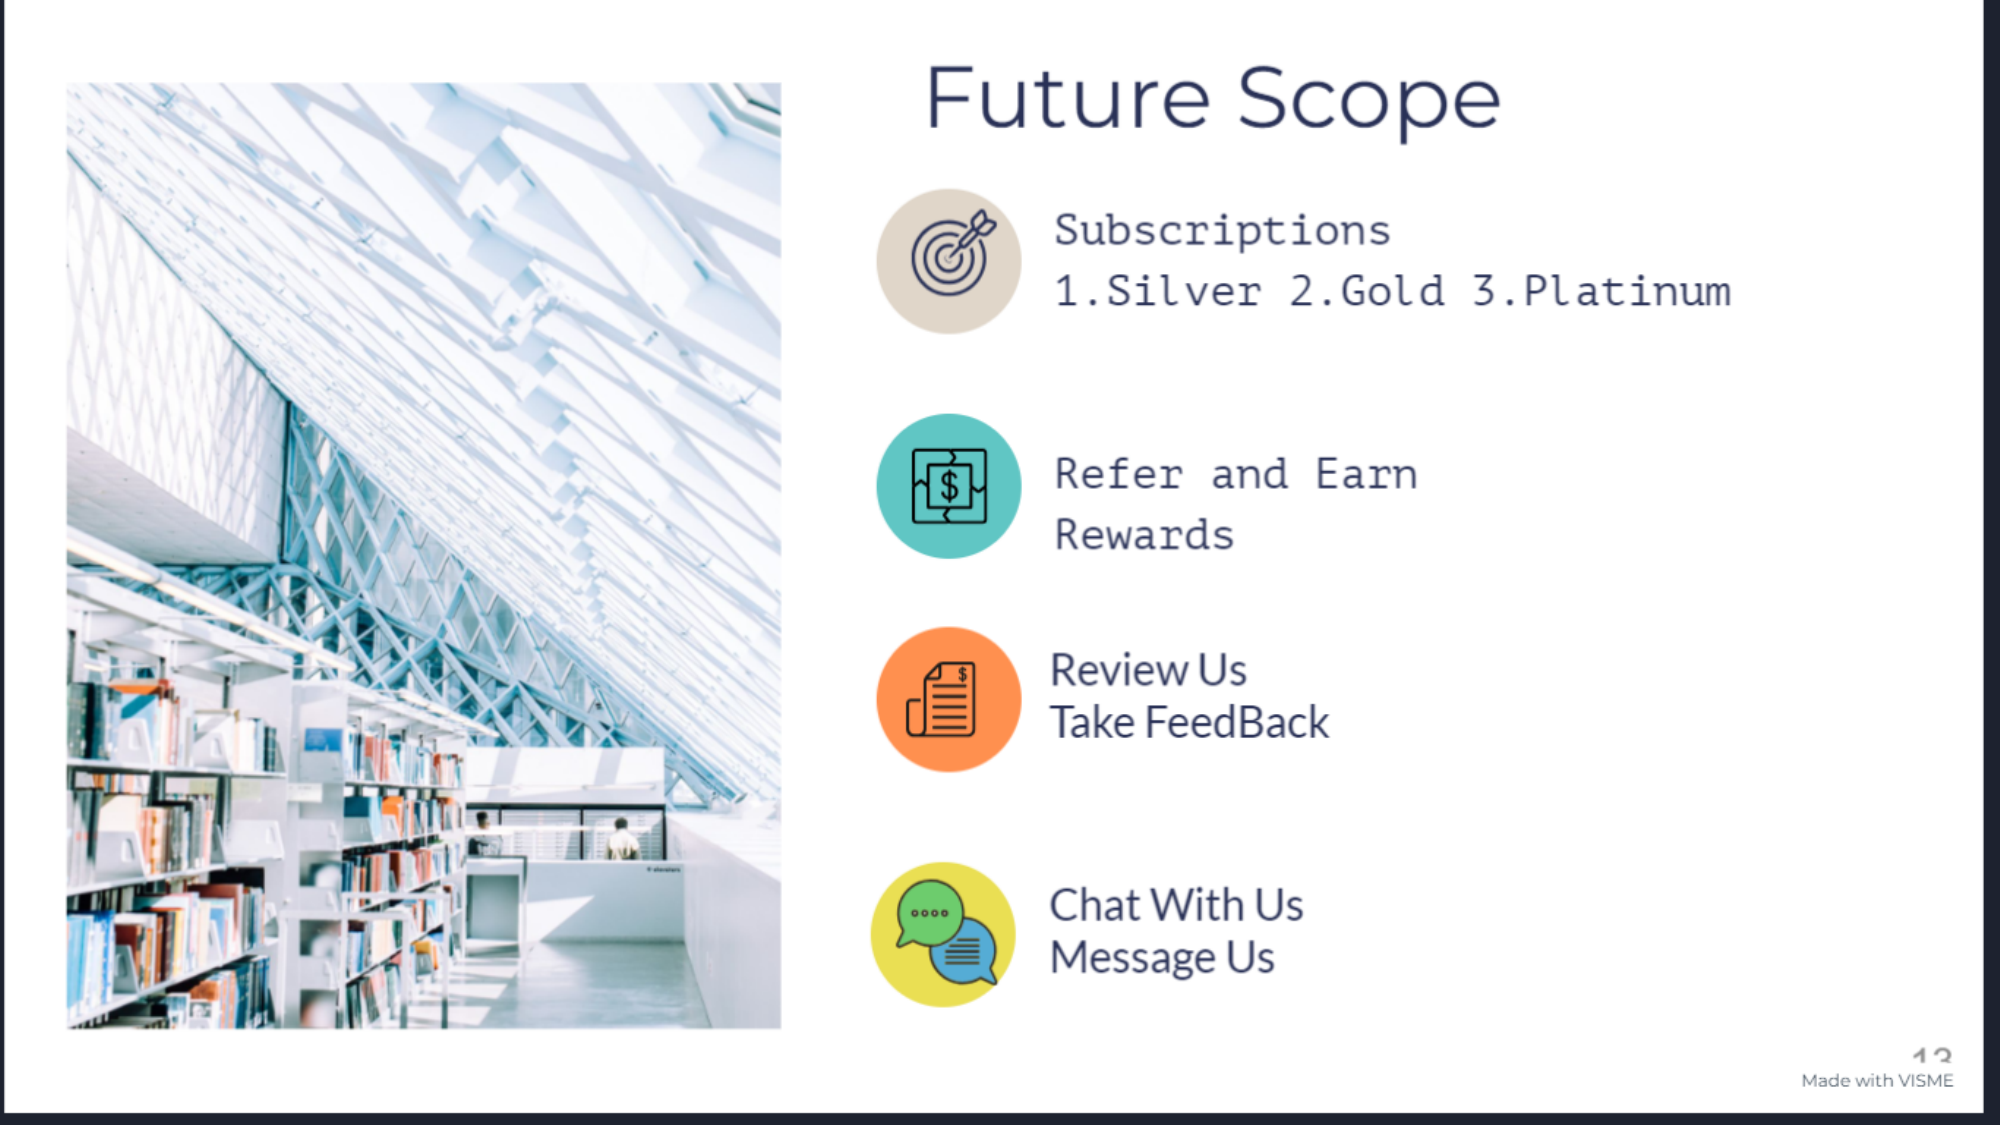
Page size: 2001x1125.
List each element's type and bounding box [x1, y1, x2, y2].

list [0, 0, 2000, 1125]
